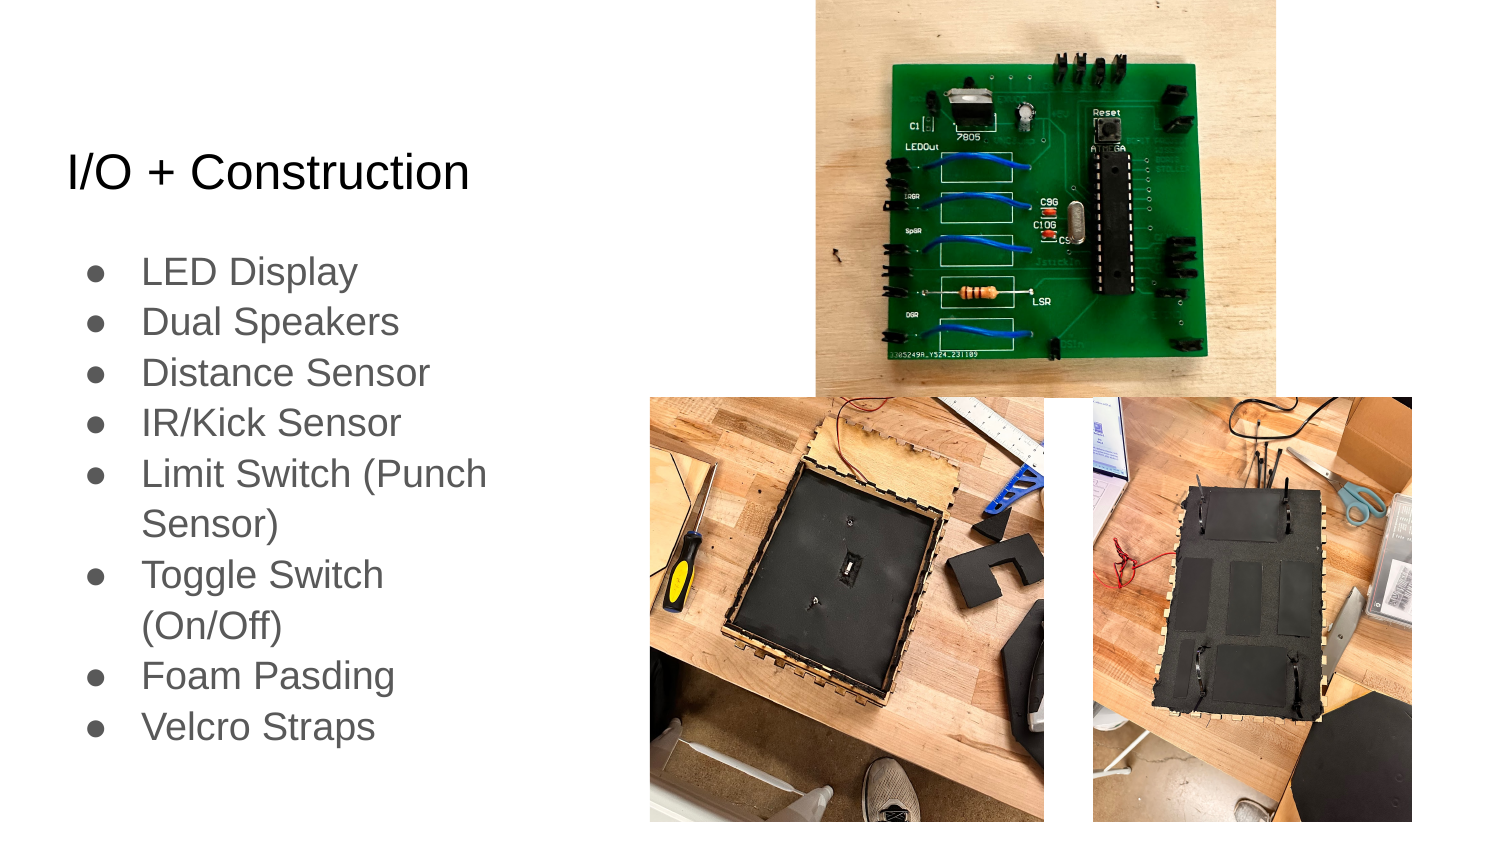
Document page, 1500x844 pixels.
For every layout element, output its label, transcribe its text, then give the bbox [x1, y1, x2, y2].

picture [649, 0, 1412, 822]
title I/O + Construction [51, 91, 512, 216]
list LED Display Dual Speakers Distance Sensor IR/Kick Sensor Limit Switch (Punch Sensor) Toggle Switch (On/Off) Foam Pasding Velcro Straps [51, 227, 512, 822]
